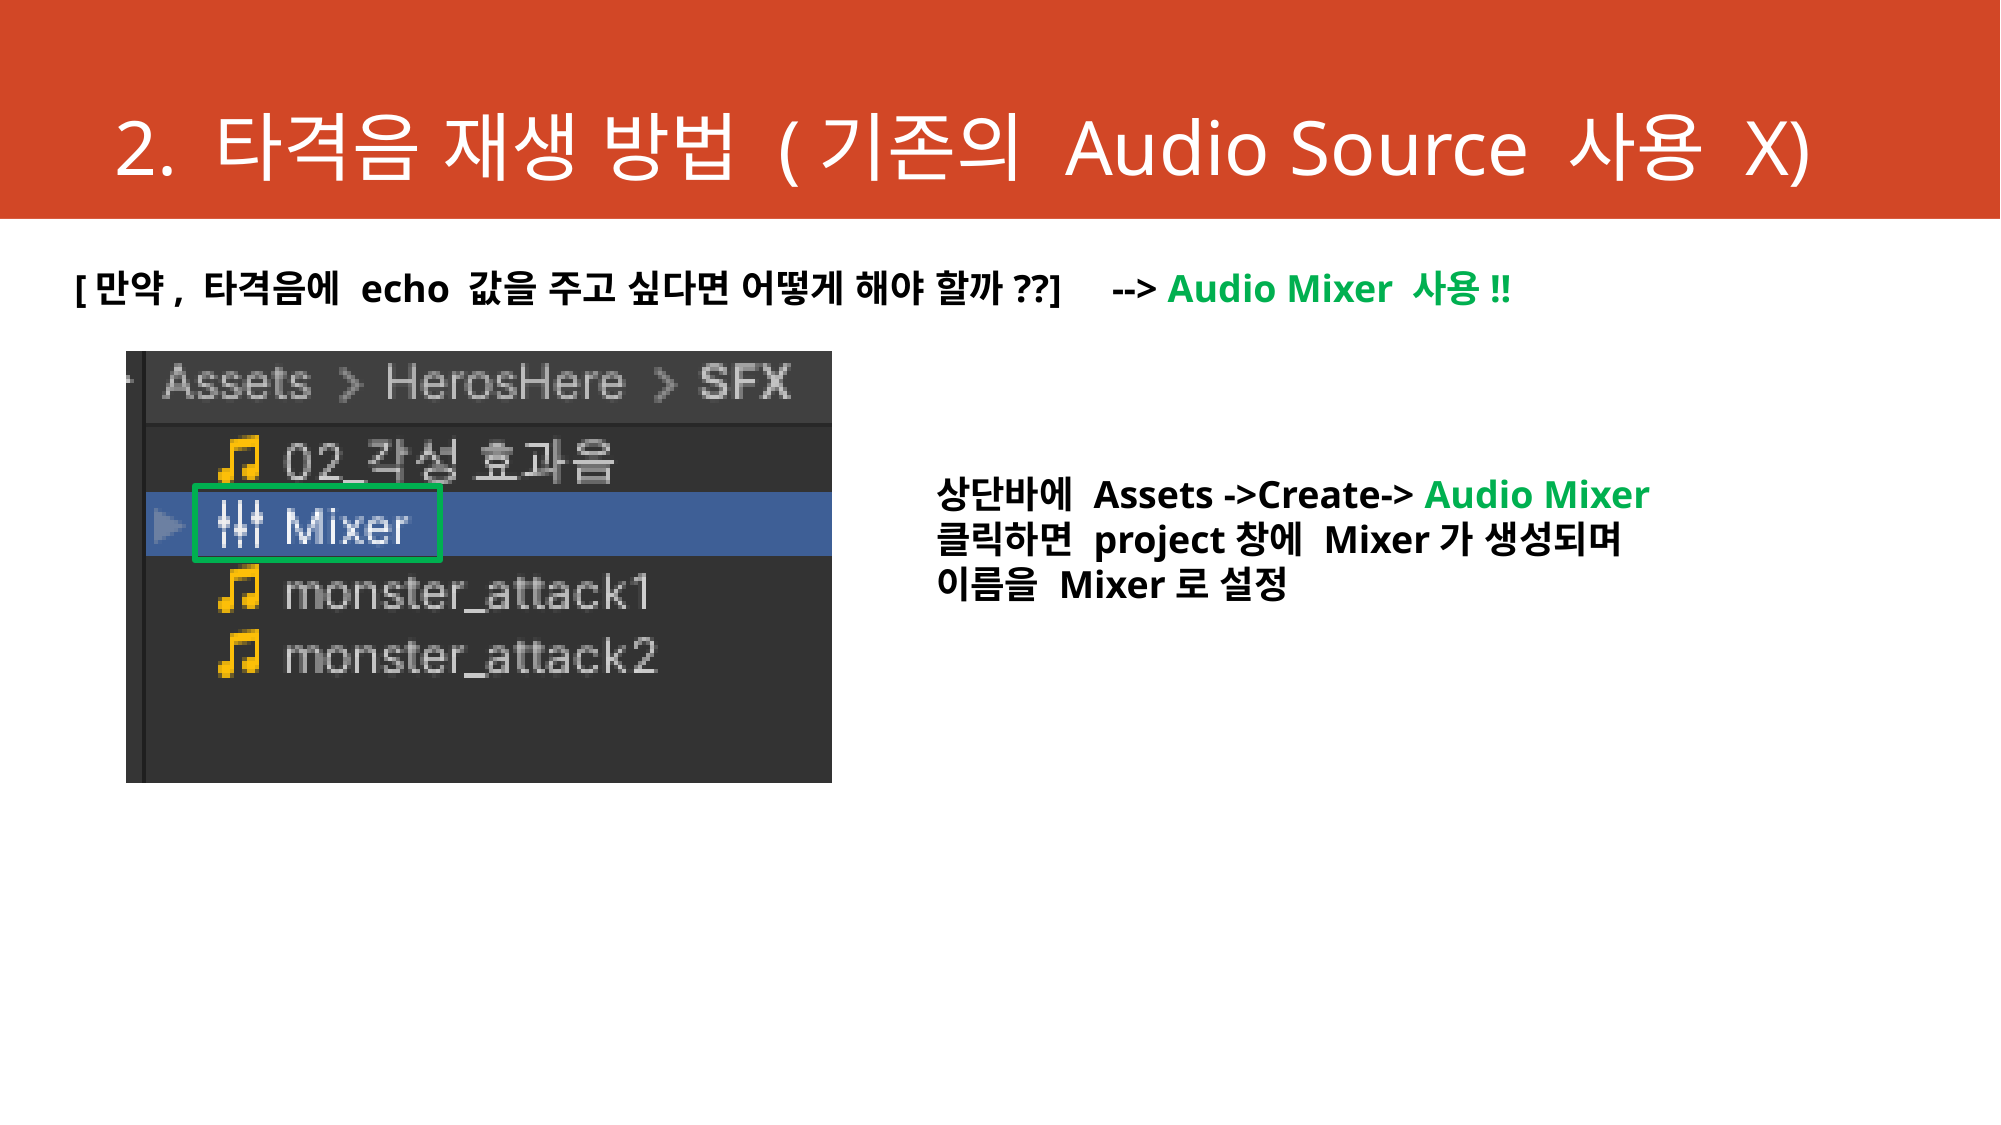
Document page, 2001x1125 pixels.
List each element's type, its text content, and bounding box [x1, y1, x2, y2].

text_box --> Audio Mixer 사용!! [1097, 257, 1533, 317]
text_box 상단바에 Assets ->Create-> Audio Mixer 클릭하면 project창에 Mixer가 생성되며 이름을 Mixer로 설정 [921, 463, 1709, 613]
text_box [만약, 타격음에 echo 값을 주고 싶다면 어떻게 해야 할까??] [59, 257, 1097, 317]
title 2. 타격음 재생 방법 (기존의 Audio Source 사용 X) [99, 0, 1863, 199]
picture [126, 351, 832, 783]
